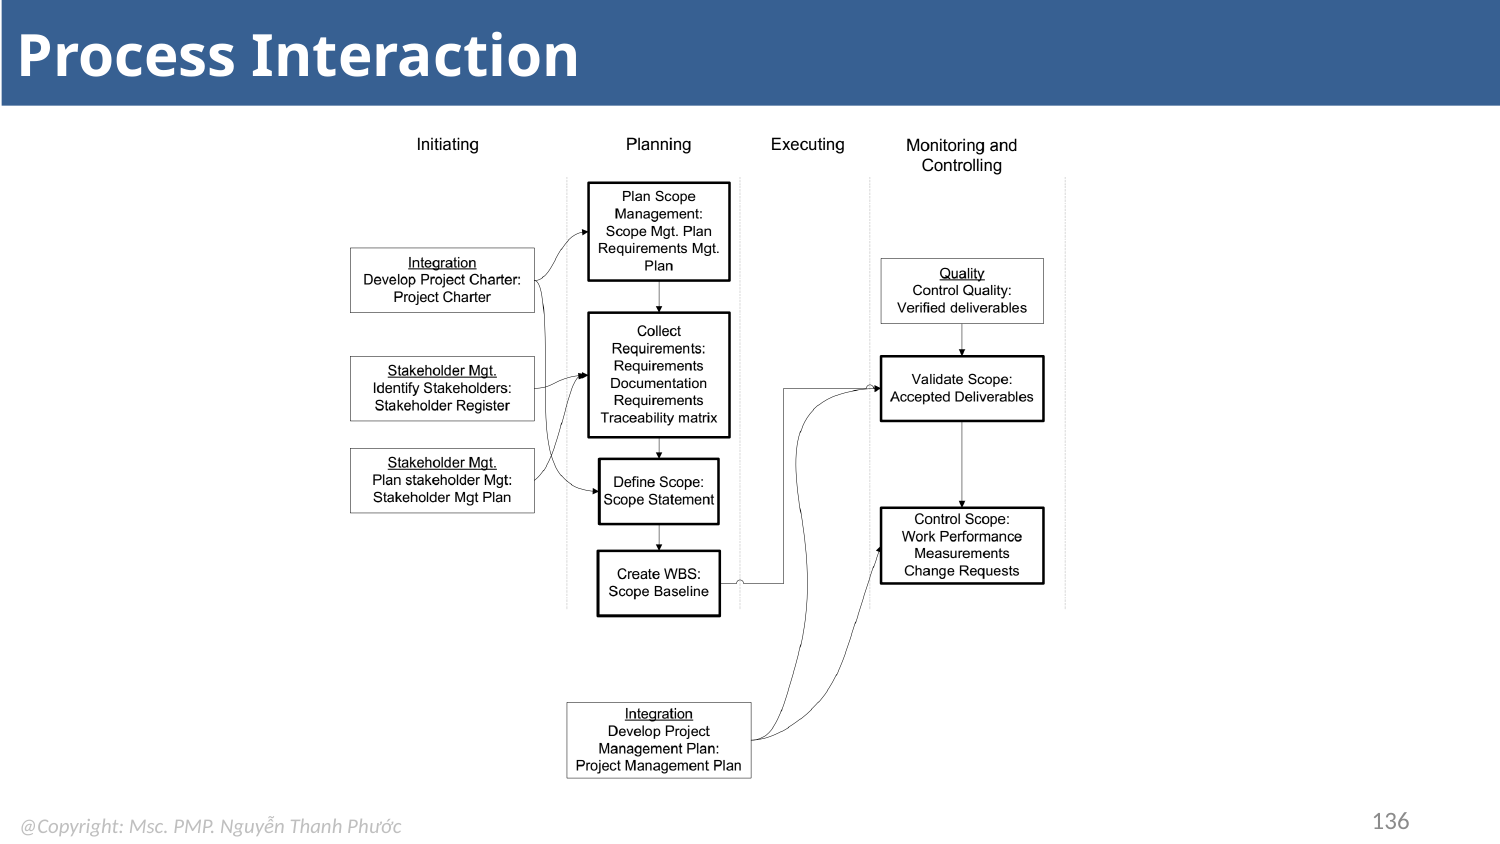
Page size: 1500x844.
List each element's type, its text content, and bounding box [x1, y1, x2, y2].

picture [342, 127, 1076, 784]
slide_number 136 [1074, 797, 1425, 843]
title Process Interaction [1, 0, 1500, 106]
